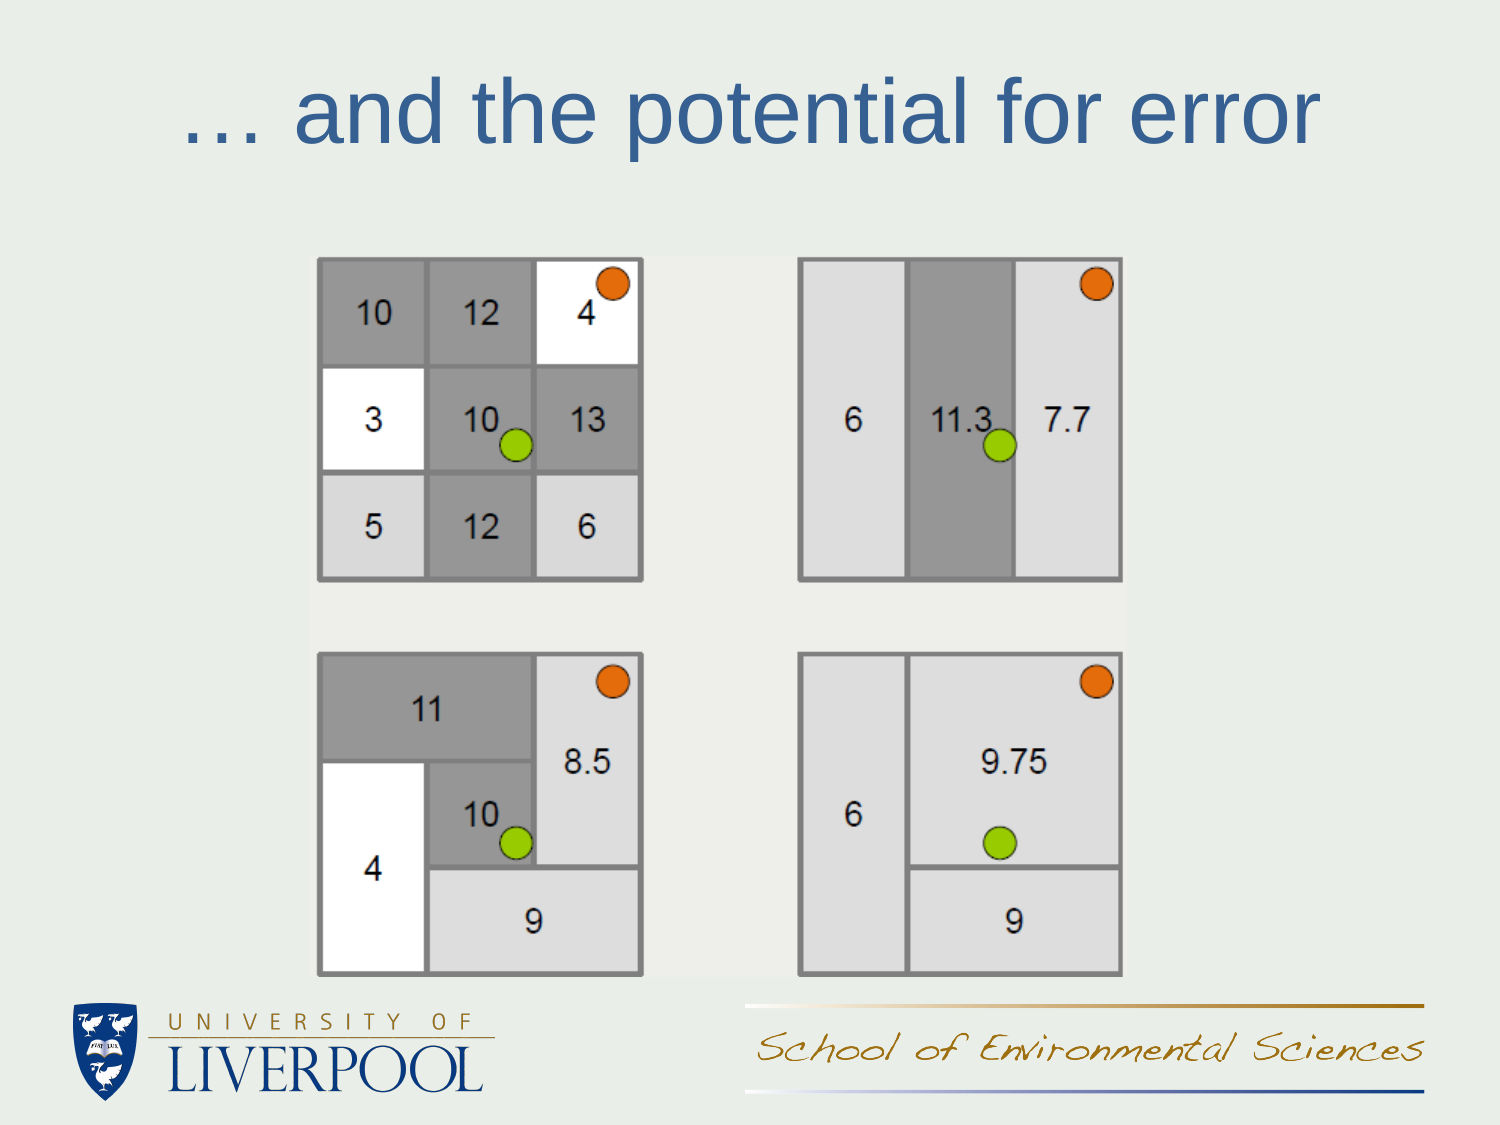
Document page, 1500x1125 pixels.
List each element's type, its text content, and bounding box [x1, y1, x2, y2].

picture [73, 1003, 495, 1101]
text_box … and the potential for error [75, 45, 1425, 233]
picture [745, 1004, 1425, 1125]
picture [308, 255, 1128, 977]
